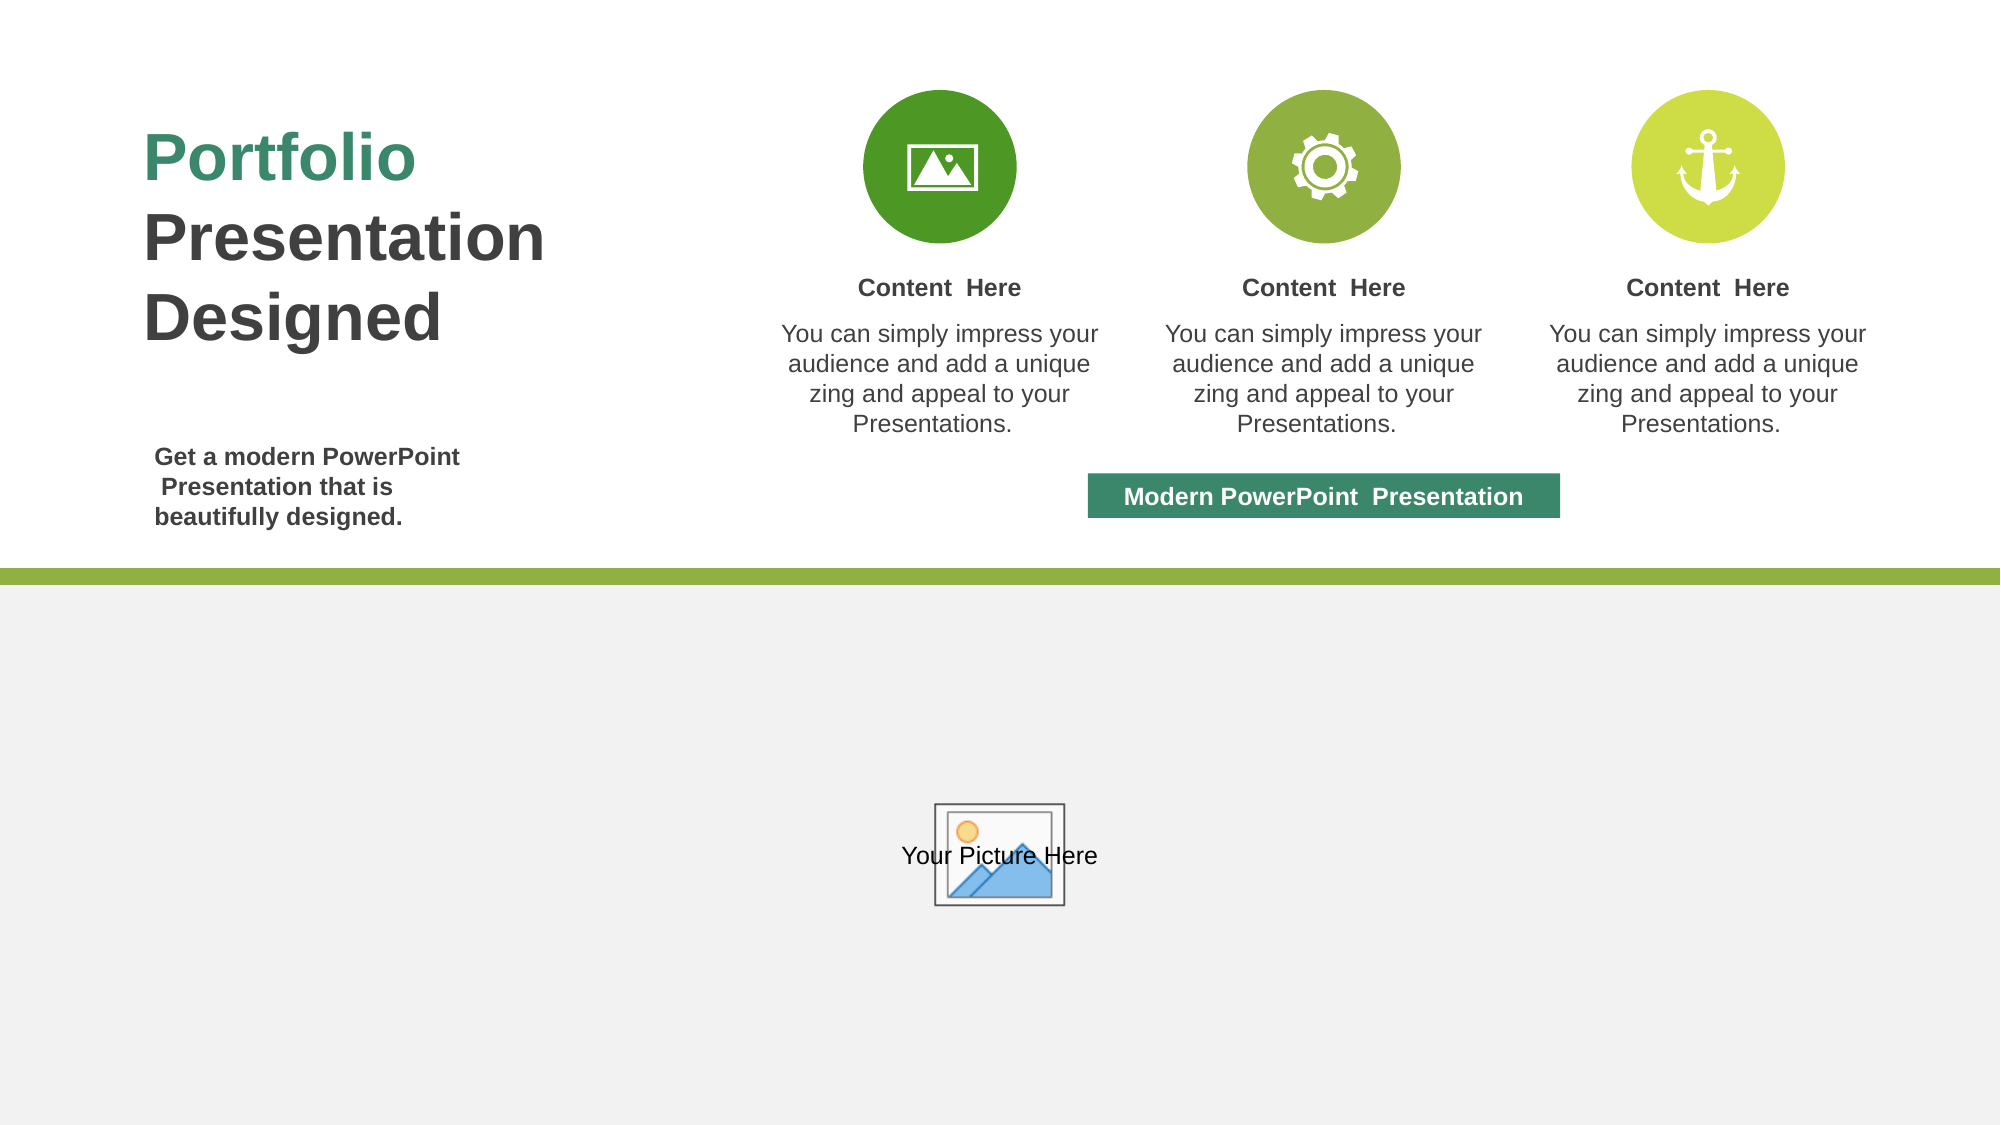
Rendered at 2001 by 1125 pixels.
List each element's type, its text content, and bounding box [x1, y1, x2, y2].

text_box [862, 88, 1018, 245]
text_box [1630, 88, 1787, 245]
text_box [1246, 88, 1402, 245]
picture [0, 585, 2000, 1125]
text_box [754, 264, 1126, 447]
text_box Portfolio Presentation Designed [128, 106, 586, 362]
text_box Modern PowerPoint Presentation [1087, 473, 1561, 518]
text_box [1290, 131, 1360, 202]
text_box Get a modern PowerPoint Presentation that is beautifully designed. [139, 433, 482, 538]
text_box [1138, 264, 1510, 447]
text_box [906, 143, 979, 192]
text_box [1522, 264, 1894, 447]
text_box [1673, 128, 1743, 208]
